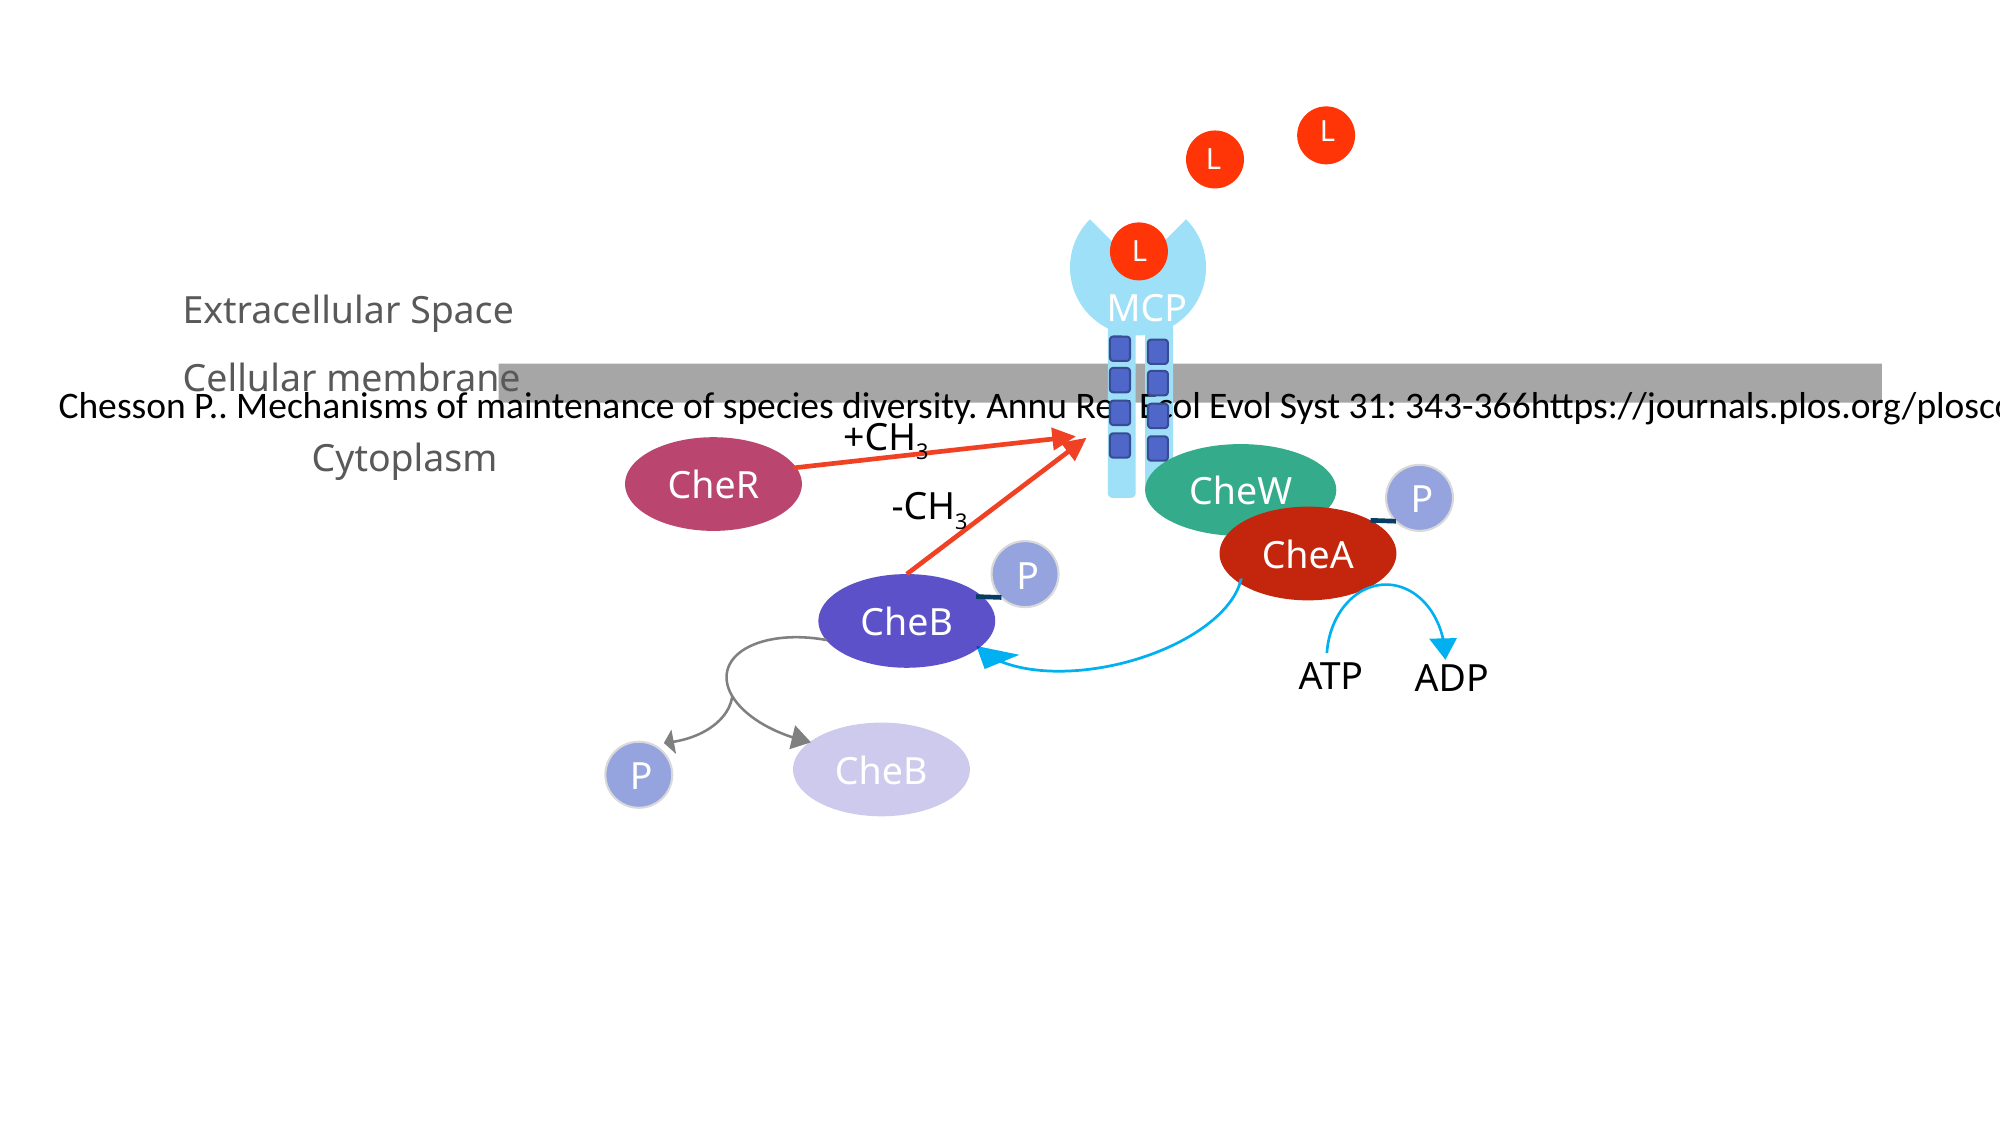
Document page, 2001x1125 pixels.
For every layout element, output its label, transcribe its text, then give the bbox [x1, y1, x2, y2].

text_box L [1117, 225, 1183, 276]
text_box [1108, 366, 1132, 394]
text_box [1296, 115, 1349, 166]
text_box CheB [817, 573, 997, 669]
text_box [663, 697, 733, 754]
text_box Cytoplasm [296, 434, 679, 487]
text_box Chesson P.. Mechanisms of maintenance of species diversity. Annu Rev Ecol Evol Syst 31: 343-366 https://journals.plos.org/ploscompbiol/article?id=10.1371/journal.pcbi.1008010 [43, 374, 2000, 434]
text_box Cellular membrane [167, 346, 550, 374]
text_box [1106, 434, 1137, 499]
text_box [1108, 335, 1132, 362]
text_box CheA [1218, 505, 1398, 602]
text_box [1068, 217, 1117, 318]
text_box [1106, 336, 1137, 374]
text_box CheW [1144, 443, 1338, 537]
text_box [1144, 434, 1175, 483]
text_box [1108, 432, 1132, 459]
text_box [725, 635, 828, 750]
text_box [1137, 363, 1144, 374]
text_box [1184, 141, 1191, 178]
text_box +CH3 [828, 405, 1000, 436]
text_box [1146, 338, 1169, 365]
text_box [1196, 183, 1234, 190]
text_box [550, 363, 1106, 374]
text_box [1146, 435, 1169, 462]
text_box P [604, 740, 674, 809]
text_box [1146, 369, 1169, 397]
text_box [1108, 230, 1117, 272]
text_box +CH3 [828, 468, 906, 472]
text_box [1326, 583, 1457, 646]
text_box P [1384, 463, 1455, 532]
text_box L [1304, 105, 1371, 155]
text_box [1124, 221, 1154, 225]
text_box ATP [1283, 645, 1386, 705]
text_box [978, 578, 1243, 673]
text_box CheB [792, 721, 971, 818]
text_box Extracellular Space [167, 278, 550, 339]
text_box -CH3 [876, 474, 906, 541]
text_box [1109, 399, 1132, 427]
text_box [1144, 336, 1175, 374]
text_box CheR [624, 436, 803, 532]
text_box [793, 436, 1076, 468]
text_box [1175, 363, 1883, 374]
text_box [1178, 217, 1208, 276]
text_box P [990, 575, 1060, 609]
text_box ADP [1399, 646, 1529, 707]
text_box [1146, 402, 1170, 430]
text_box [906, 437, 1087, 575]
text_box [1200, 129, 1230, 133]
text_box MCP [1091, 276, 1245, 336]
text_box L [1191, 133, 1257, 183]
